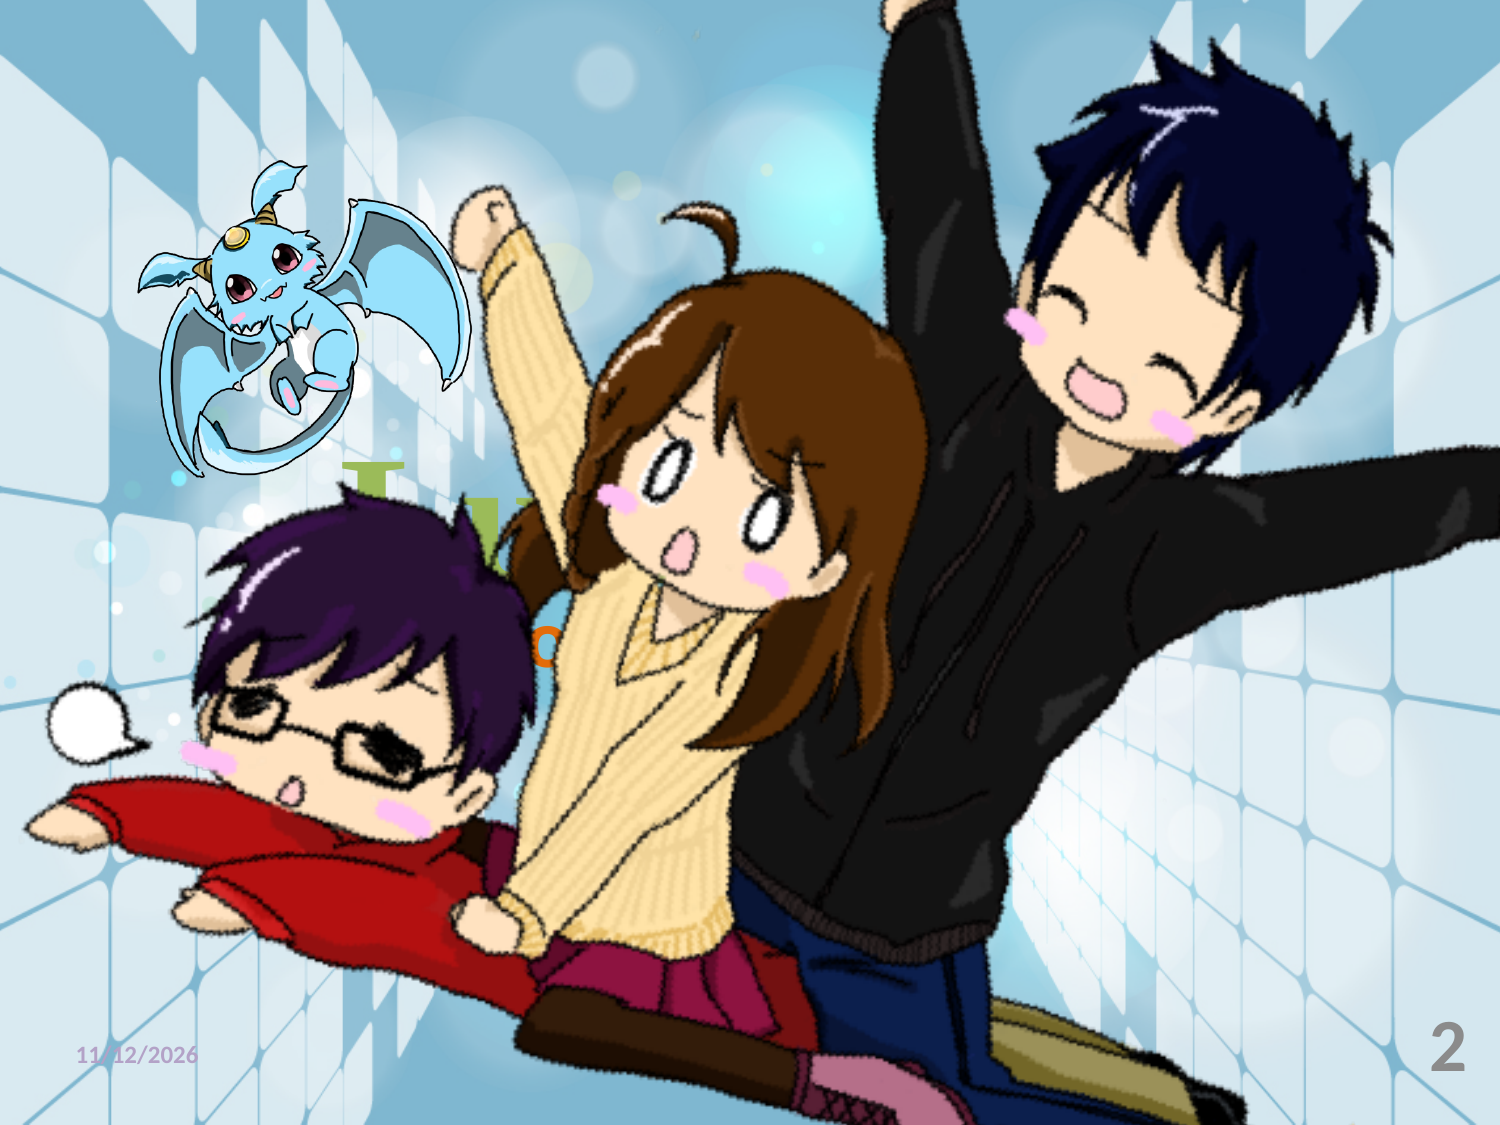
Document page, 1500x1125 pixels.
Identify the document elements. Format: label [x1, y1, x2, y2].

picture [0, 0, 1500, 1125]
slide_number [0, 1023, 116, 1084]
